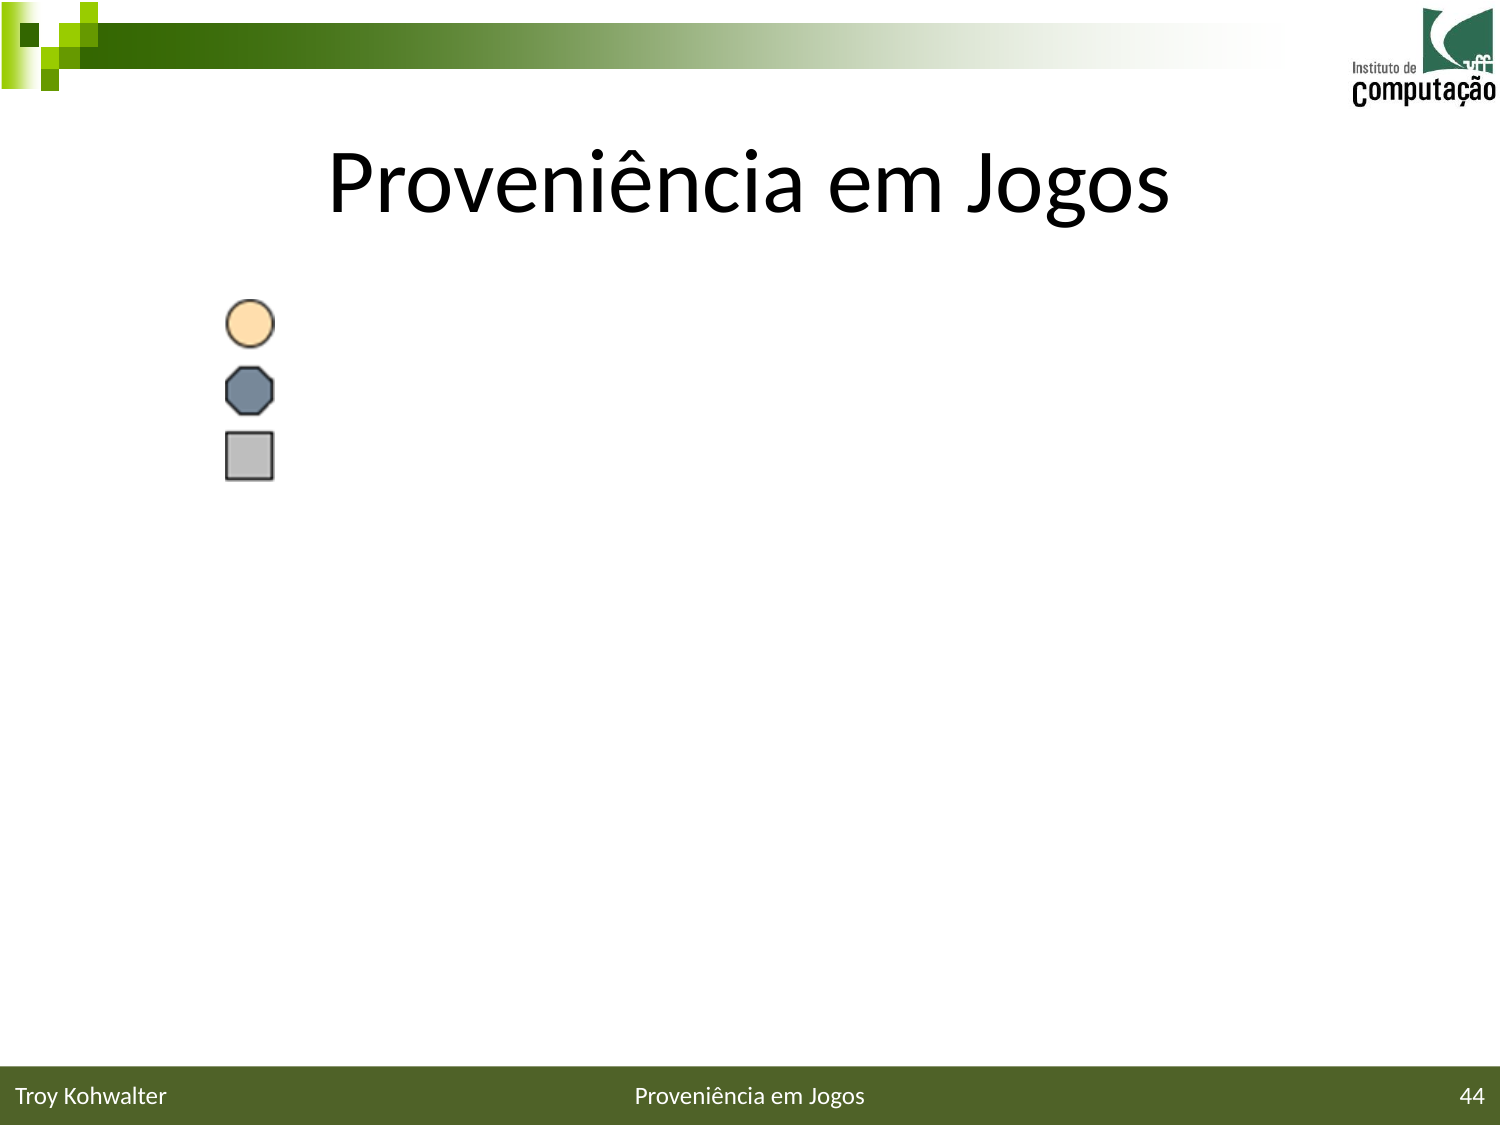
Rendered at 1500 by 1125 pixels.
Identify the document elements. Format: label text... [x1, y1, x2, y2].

title Proveniência em Jogos [75, 82, 1425, 270]
slide_number 44 [1149, 1065, 1500, 1125]
slide_number Troy Kohwalter [0, 1065, 350, 1125]
picture [224, 299, 276, 482]
footer Proveniência em Jogos [512, 1065, 988, 1125]
